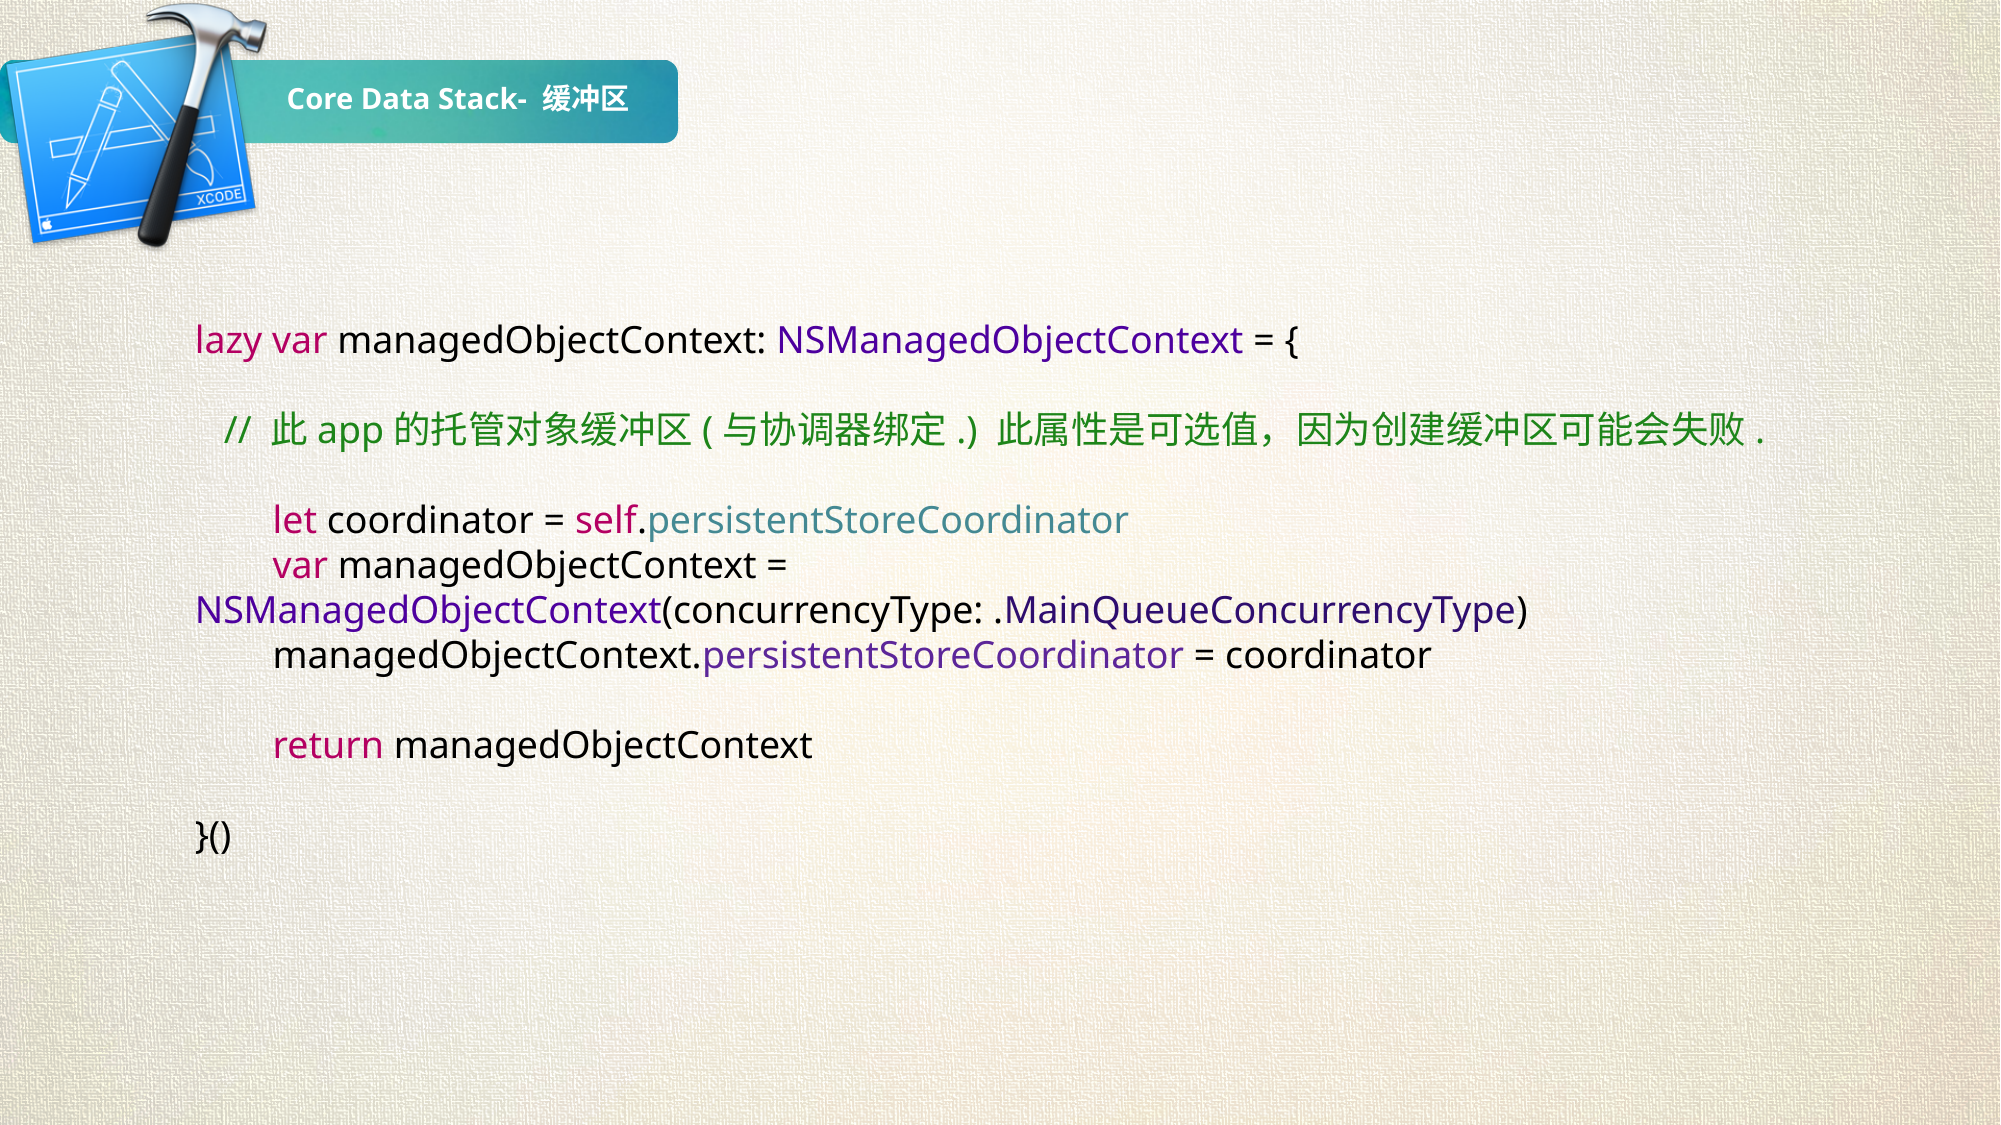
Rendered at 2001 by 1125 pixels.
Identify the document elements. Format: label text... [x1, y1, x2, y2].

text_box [272, 72, 678, 170]
text_box [272, 59, 680, 135]
picture [0, 0, 2000, 1125]
text_box lazy var managedObjectContext: NSManagedObjectContext = { // 此app的托管对象缓冲区(与协调器绑定.) 此属性是可选值，因为创建缓冲区可能会失败. let coordinator = self.persistentStoreCoordinator var managedObjectContext = NSManagedObjectContext(concurrencyType: .MainQueueConcurrencyType) managedObjectContext.persistentStoreCoordinator = coordinator return managedObjectContext }() [179, 308, 1828, 864]
